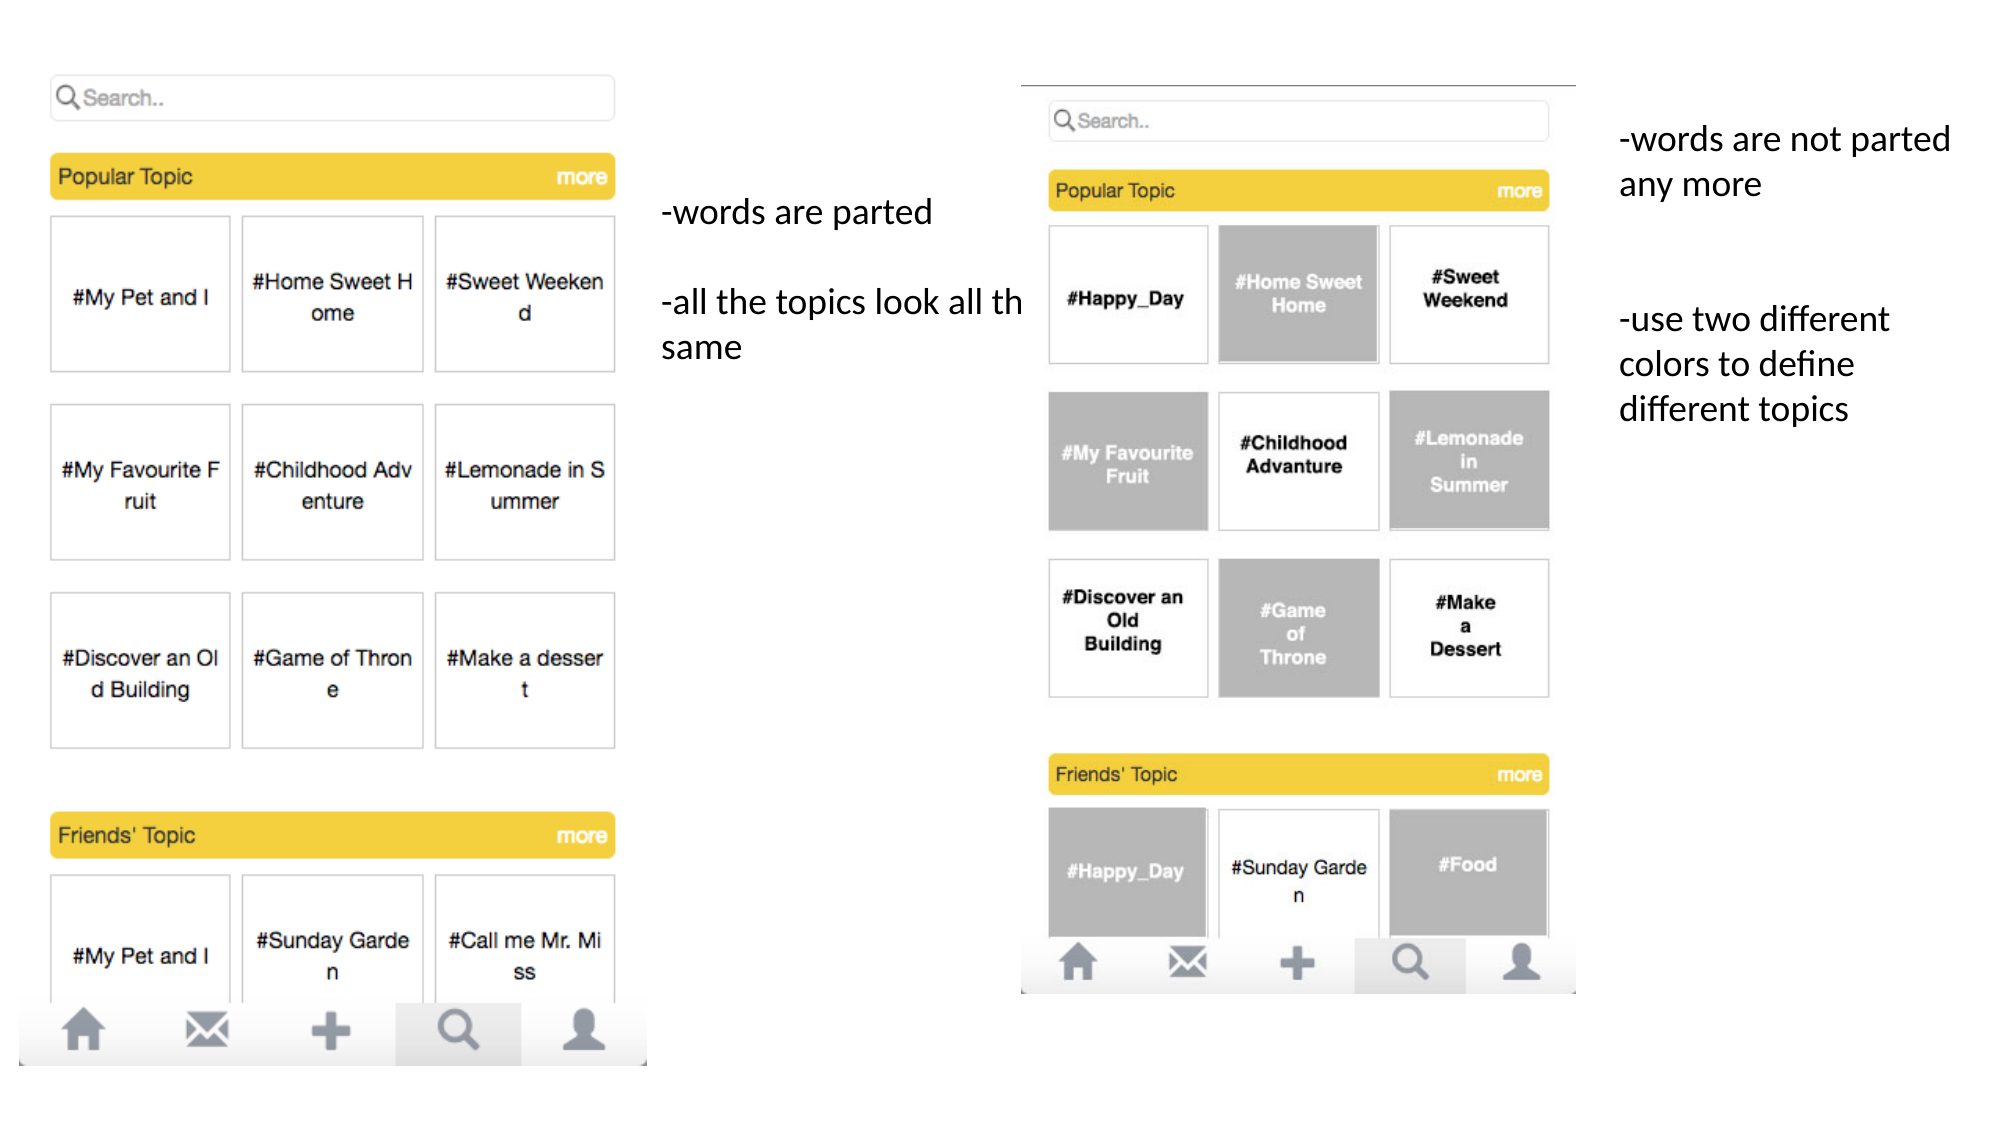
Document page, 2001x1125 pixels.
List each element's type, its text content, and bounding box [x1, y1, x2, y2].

text_box -words are parted -all the topics look all the same [647, 179, 1021, 375]
picture [1021, 85, 1576, 994]
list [19, 59, 647, 1066]
text_box -words are not parted any more -use two different colors to define different topics [1604, 107, 1980, 437]
